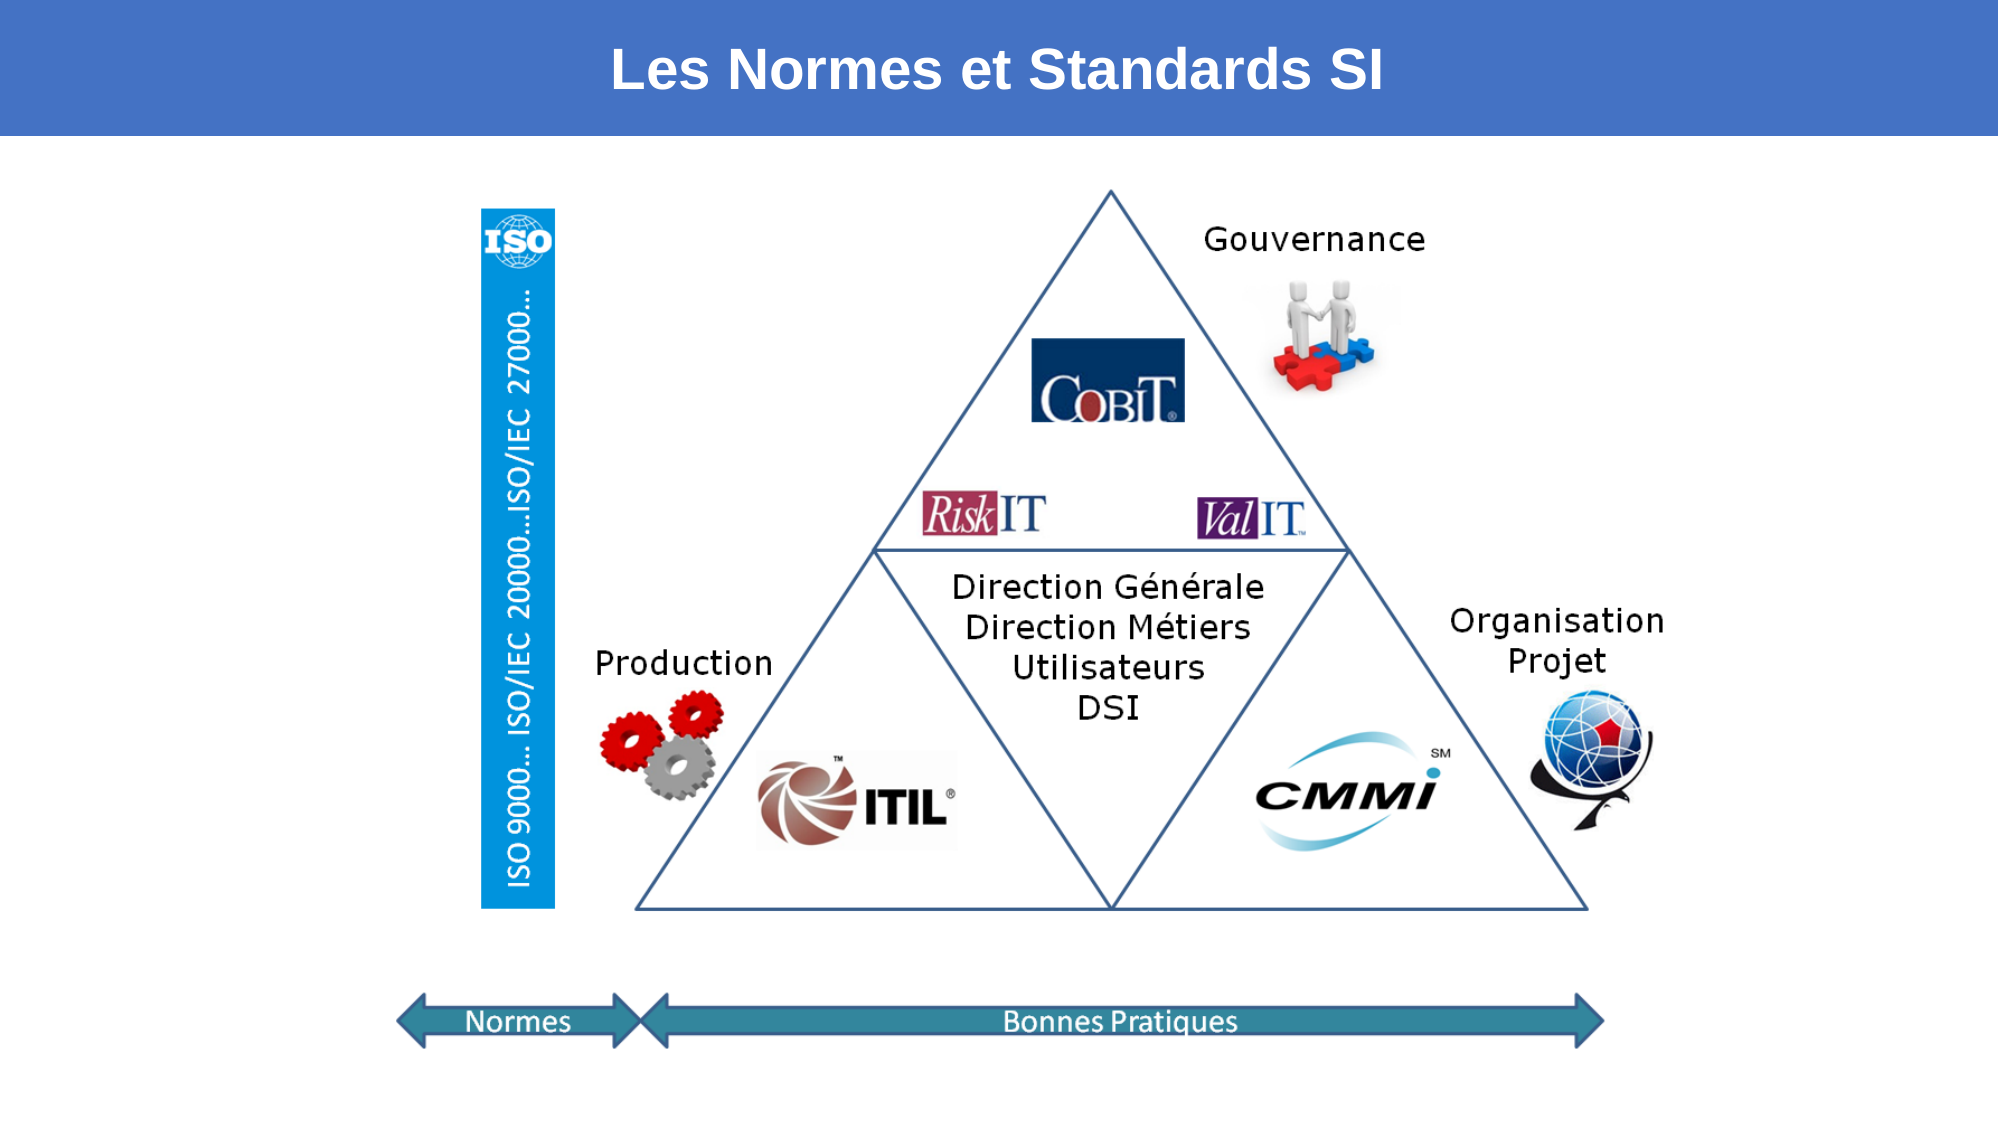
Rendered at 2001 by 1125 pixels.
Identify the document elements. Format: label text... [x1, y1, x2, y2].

text_box Les Normes et Standards SI [0, 0, 2000, 139]
picture [385, 184, 1685, 1090]
